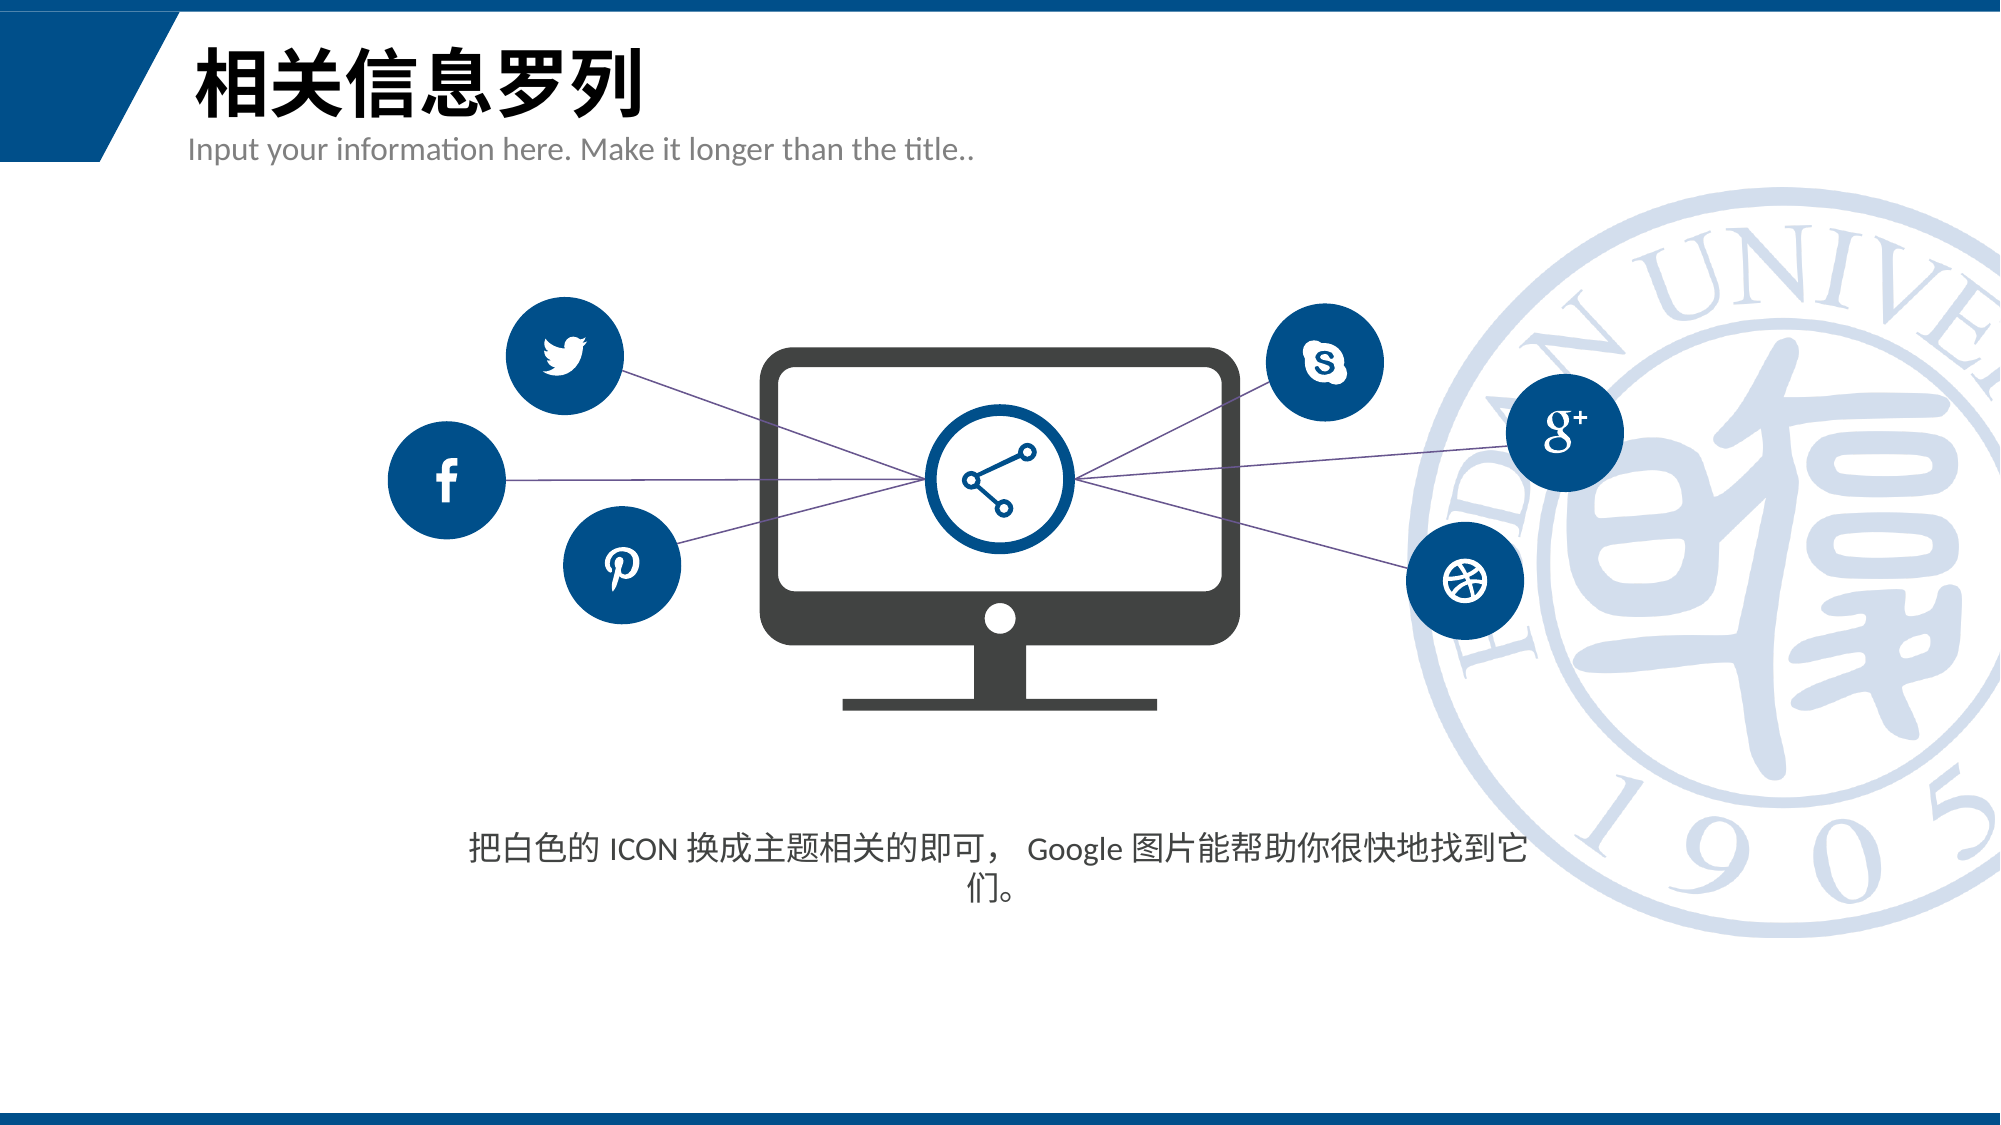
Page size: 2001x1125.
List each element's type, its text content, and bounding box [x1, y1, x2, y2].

text_box [604, 547, 640, 592]
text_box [1074, 479, 1408, 569]
text_box [1442, 558, 1488, 604]
text_box [761, 347, 1241, 381]
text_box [677, 479, 925, 544]
text_box [1504, 372, 1626, 494]
text_box [1302, 340, 1348, 385]
text_box [504, 295, 626, 417]
text_box [925, 404, 1074, 555]
text_box [1405, 520, 1526, 641]
text_box [1544, 410, 1572, 454]
text_box [1573, 410, 1588, 425]
text_box [436, 458, 458, 503]
text_box [562, 505, 683, 626]
text_box [759, 544, 1241, 711]
text_box [1264, 302, 1386, 423]
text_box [1074, 446, 1508, 480]
text_box [386, 420, 507, 541]
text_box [622, 370, 925, 479]
text_box Input your information here. Make it longer than the title.. [172, 119, 1343, 175]
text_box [1074, 381, 1270, 446]
text_box [961, 442, 1037, 518]
text_box 把白色的ICON换成主题相关的即可，Google图片能帮助你很快地找到它们。 [442, 820, 1557, 915]
title 相关信息罗列 [179, 11, 1863, 162]
text_box [542, 336, 588, 376]
